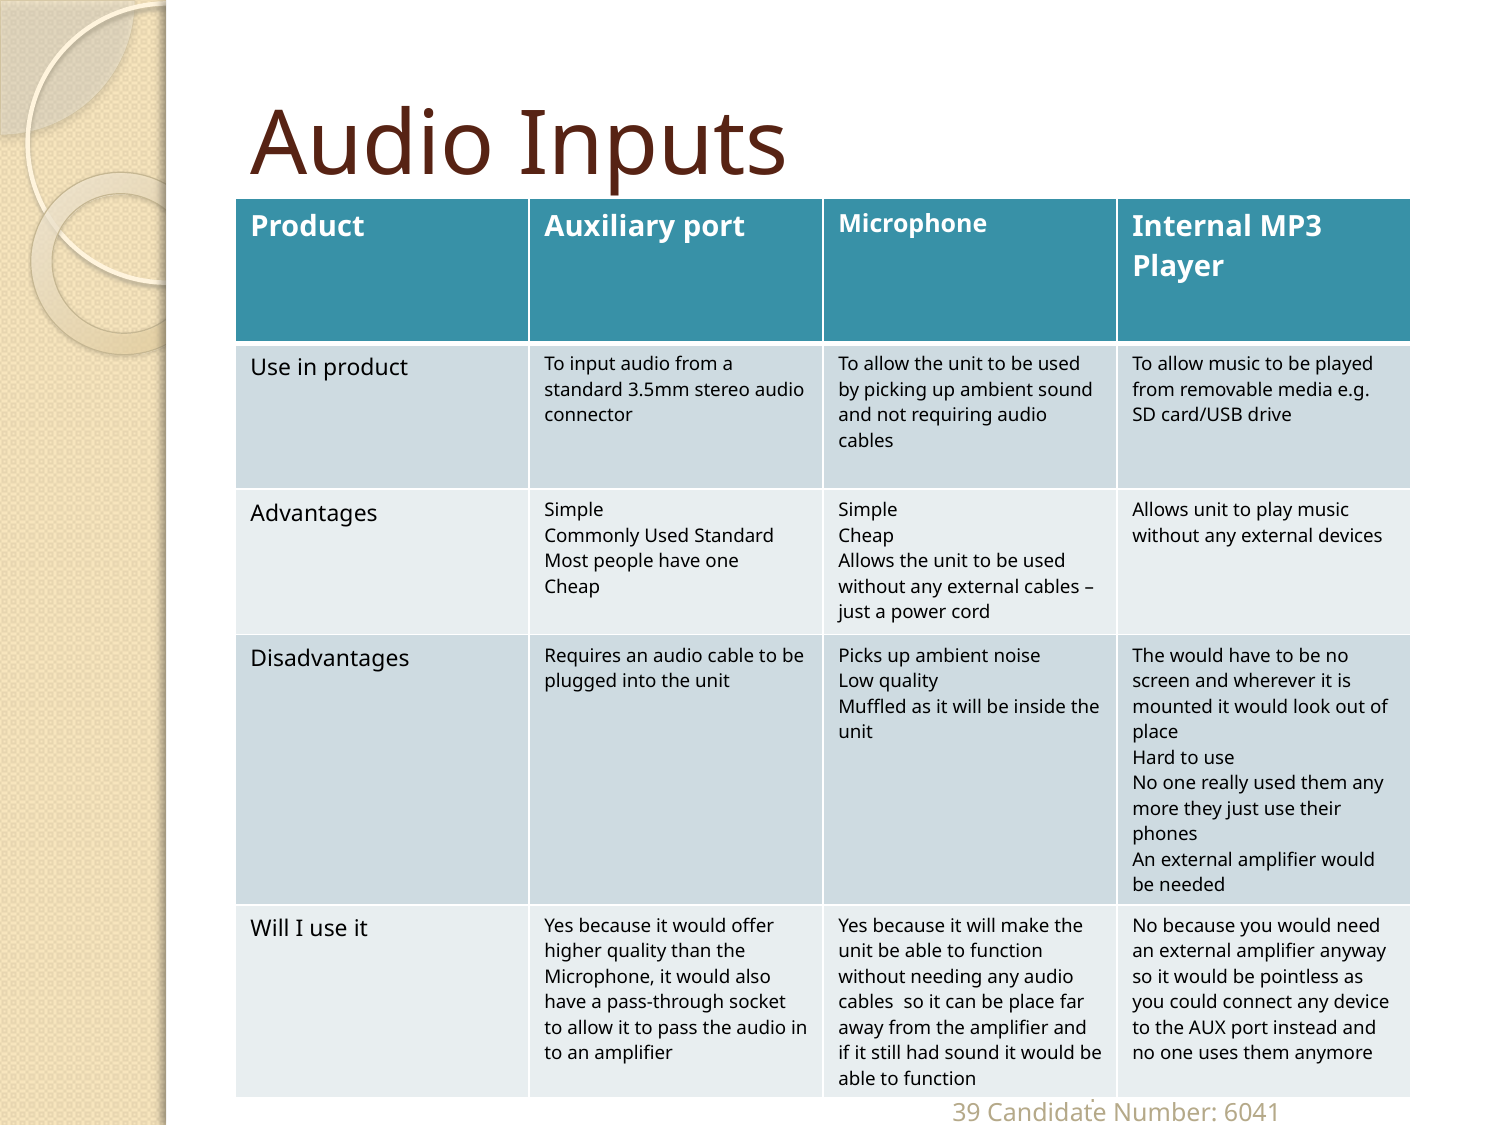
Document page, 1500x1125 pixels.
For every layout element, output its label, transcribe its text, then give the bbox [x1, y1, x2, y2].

table_cell To allow music to be played from removable media e.g. SD card/USB drive [1118, 346, 1410, 488]
table_cell Requires an audio cable to be plugged into the unit [530, 635, 822, 904]
table_cell To input audio from a standard 3.5mm stereo audio connector [530, 346, 822, 488]
title Audio Inputs [235, 45, 1466, 233]
table_header Microphone [824, 199, 1116, 341]
table_cell To allow the unit to be used by picking up ambient sound and not requiring audio cables [824, 346, 1116, 488]
table_cell Yes because it will make the unit be able to function without needing any audio cables so it can be place far away from the amplifier and if it still had sound it would be able to function [824, 906, 1116, 1097]
table_cell The would have to be no screen and wherever it is mounted it would look out of place Hard to use No one really used them any more they just use their phones An external amplifier would be needed [1118, 635, 1410, 904]
table_cell Simple Cheap Allows the unit to be used without any external cables – just a power cord [824, 490, 1116, 634]
table_cell Disadvantages [236, 635, 528, 904]
table_cell Simple Commonly Used Standard Most people have one Cheap [530, 490, 822, 634]
table_header Auxiliary port [530, 199, 822, 341]
table_header Product [236, 199, 528, 341]
table_cell No because you would need an external amplifier anyway so it would be pointless as you could connect any device to the AUX port instead and no one uses them anymore [1118, 906, 1410, 1034]
table_cell Picks up ambient noise Low quality Muffled as it will be inside the unit [824, 635, 1116, 904]
table_header Internal MP3 Player [1118, 199, 1410, 341]
table_cell Advantages [236, 490, 528, 634]
footer Samuel Simpson Centre Number: 51339 Candidate Number: 6041 [937, 1034, 1413, 1113]
table_cell Use in product [236, 346, 528, 488]
table_cell Will I use it [236, 906, 528, 1097]
table_cell Yes because it would offer higher quality than the Microphone, it would also have a pass-through socket to allow it to pass the audio in to an amplifier [530, 906, 822, 1097]
table_cell Allows unit to play music without any external devices [1118, 490, 1410, 634]
